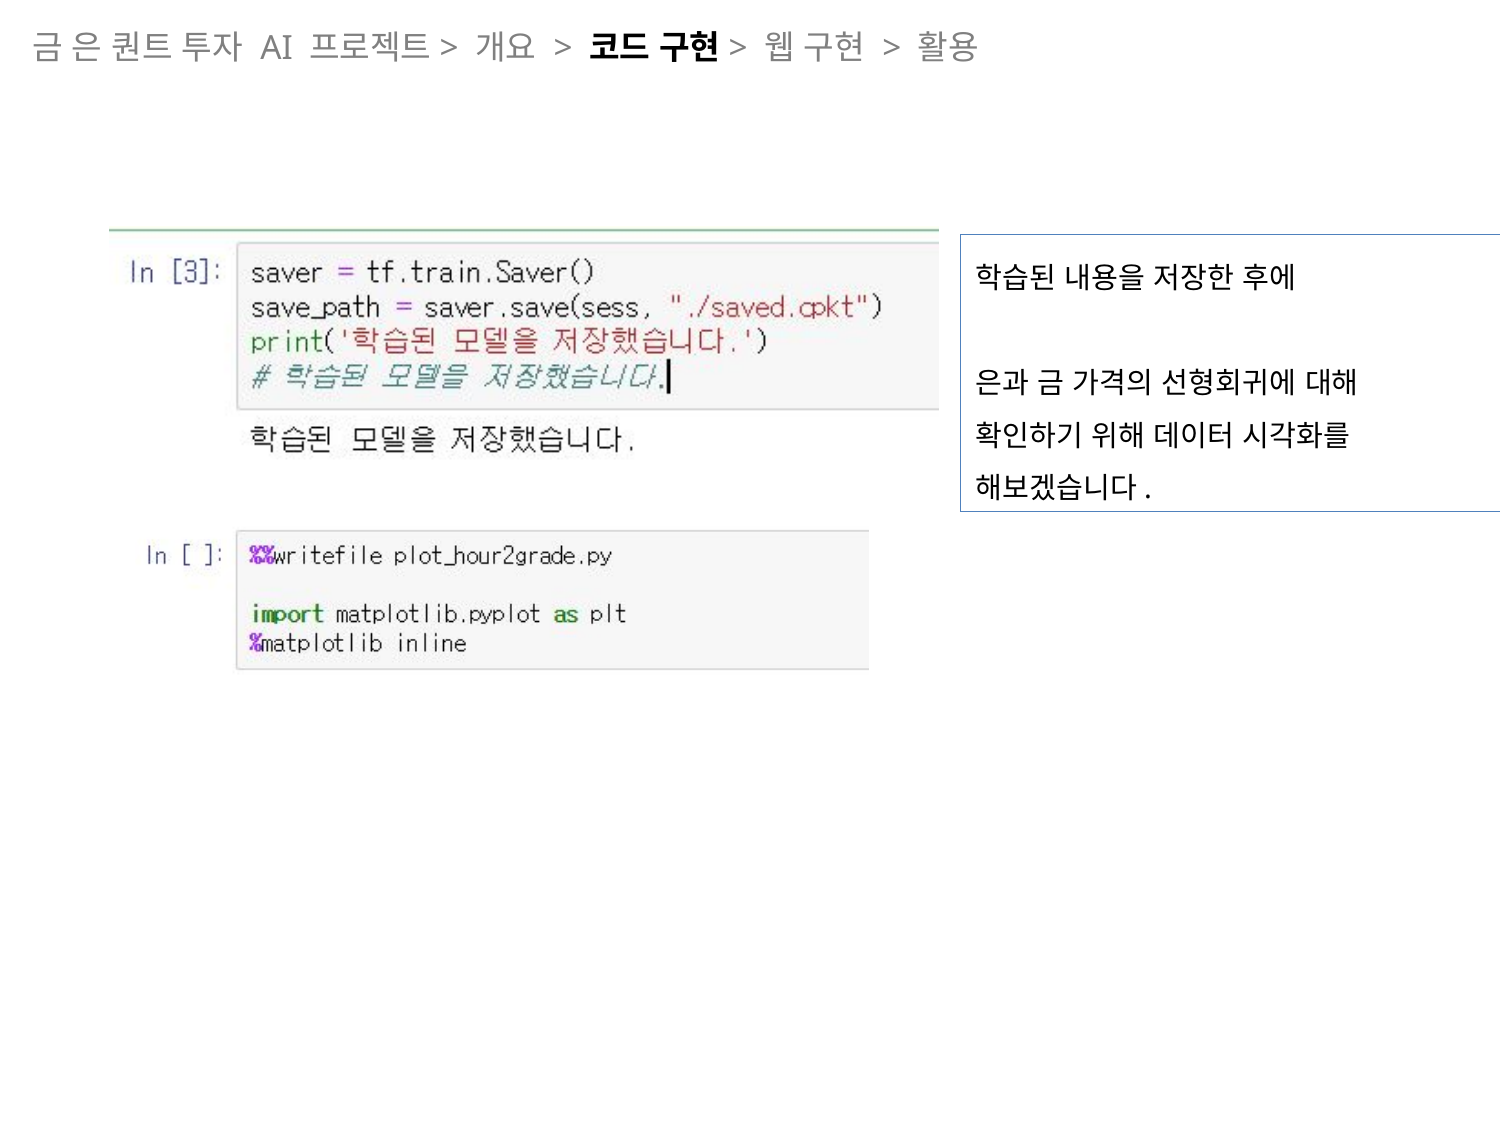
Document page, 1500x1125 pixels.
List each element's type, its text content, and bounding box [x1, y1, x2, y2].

picture [109, 226, 940, 481]
text_box 금 은 퀀트 투자 AI 프로젝트> 개요 > 코드 구현> 웹 구현 > 활용 [17, 19, 1291, 74]
text_box 학습된 내용을 저장한 후에 은과 금 가격의 선형회귀에 대해 확인하기 위해 데이터 시각화를 해보겠습니다. [960, 234, 1500, 512]
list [135, 514, 869, 684]
